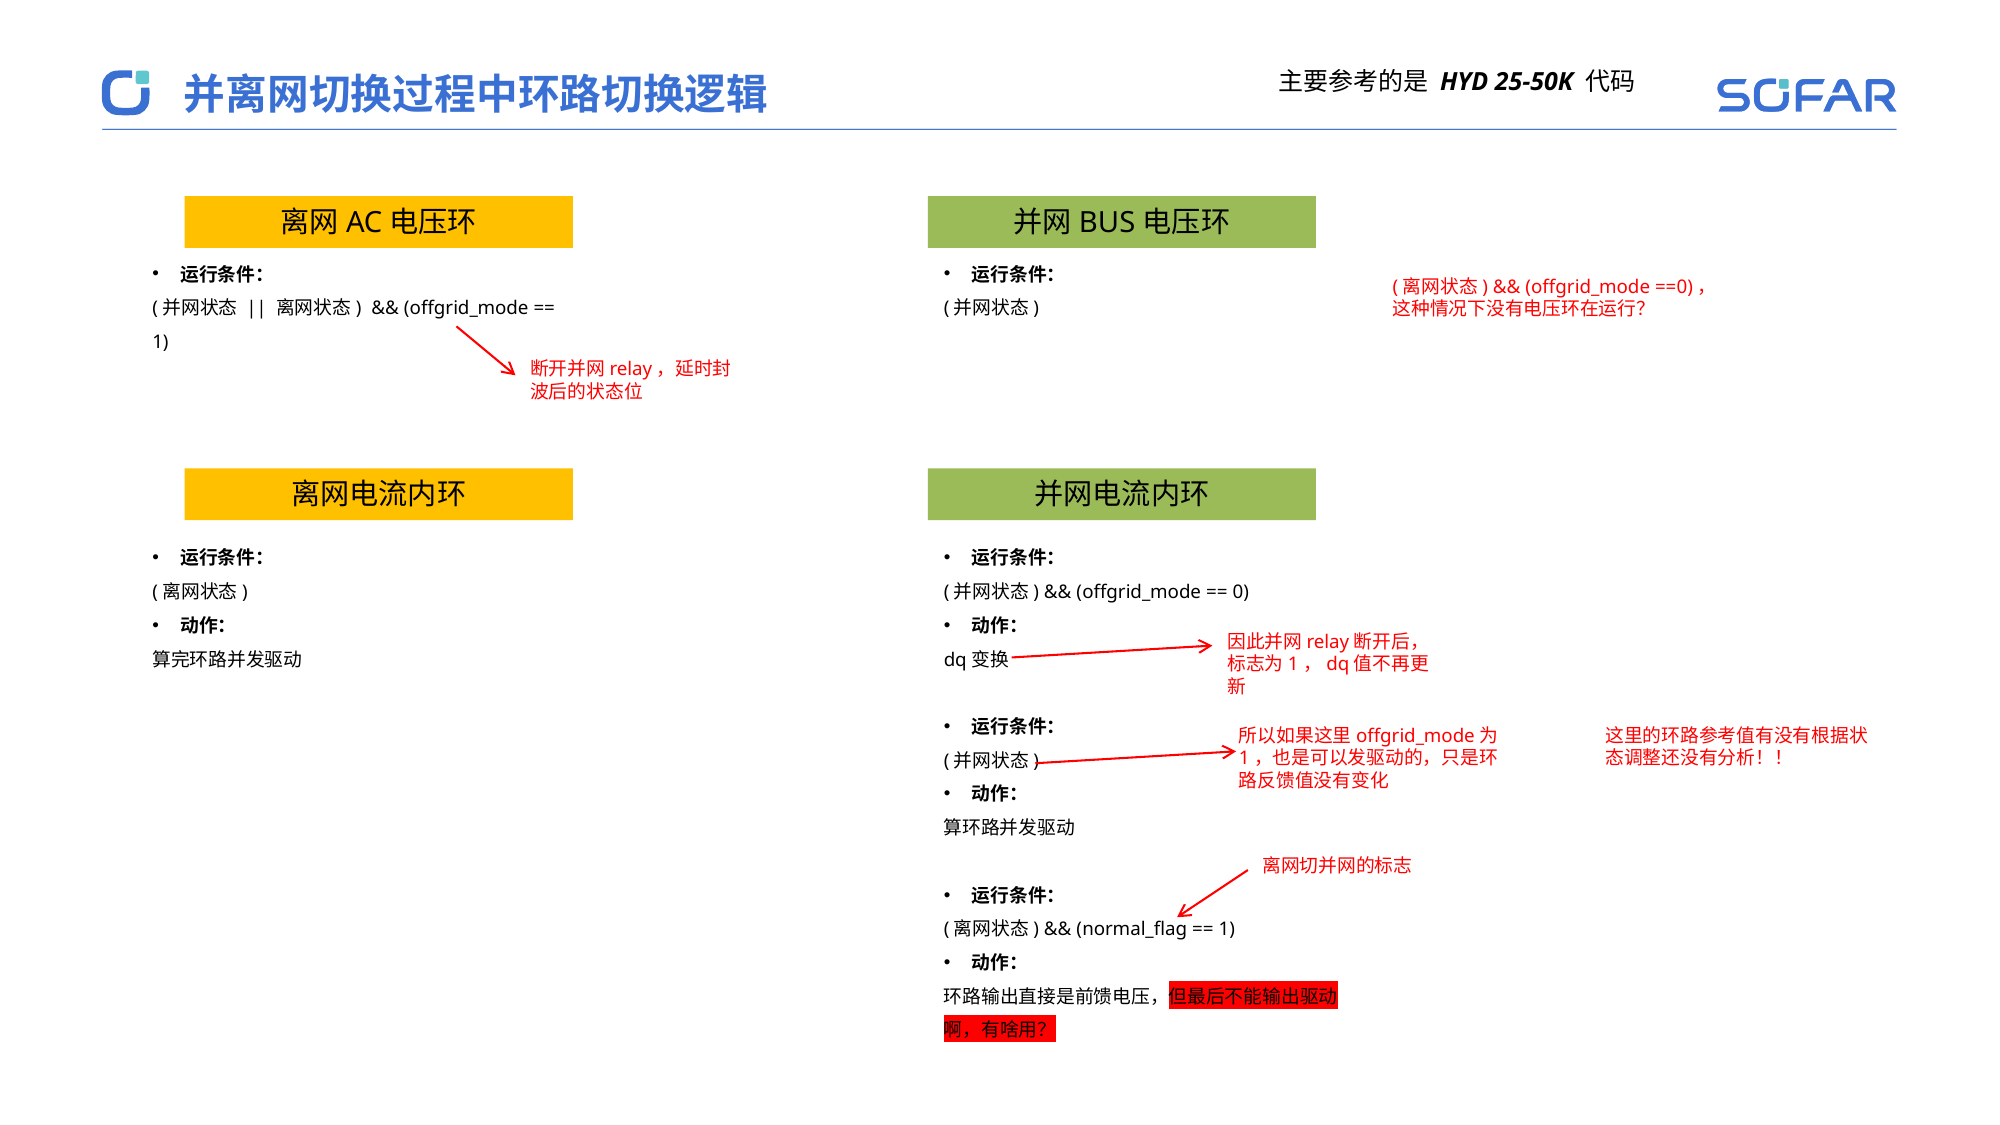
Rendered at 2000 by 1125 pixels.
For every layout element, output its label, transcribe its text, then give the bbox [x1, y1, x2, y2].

text_box 运行条件： (并网状态) [928, 243, 1368, 323]
text_box 运行条件： (离网状态) 动作： 算完环路并发驱动 [137, 527, 577, 681]
text_box 并网BUS电压环 [927, 196, 1316, 248]
list 并离网切换过程中环路切换逻辑 [169, 60, 1206, 113]
text_box 运行条件： (并网状态 || 离网状态) && (offgrid_mode == 1) [137, 243, 577, 323]
text_box 主要参考的是 HYD 25-50K 代码 [1263, 57, 1691, 104]
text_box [1035, 751, 1237, 764]
text_box 这里的环路参考值有没有根据状态调整还没有分析！！ [1590, 715, 1886, 796]
text_box 并网电流内环 [927, 468, 1316, 521]
text_box 因此并网relay断开后，标志为1，dq值不再更新 [1212, 621, 1458, 674]
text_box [1011, 645, 1213, 658]
text_box 离网AC电压环 [184, 196, 573, 243]
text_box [456, 326, 516, 376]
text_box (离网状态) && (offgrid_mode ==0)，这种情况下没有电压环在运行？ [1377, 267, 1741, 319]
picture [102, 78, 1897, 130]
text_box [1176, 869, 1249, 918]
text_box 所以如果这里offgrid_mode为1，也是可以发驱动的，只是环路反馈值没有变化 [1224, 715, 1519, 796]
text_box 离网电流内环 [184, 468, 573, 521]
text_box 断开并网relay，延时封波后的状态位 [515, 349, 761, 401]
text_box 离网切并网的标志 [1247, 846, 1447, 890]
text_box 运行条件： (并网状态) && (offgrid_mode == 0) 动作： dq变换 运行条件： (并网状态) 动作： 算环路并发驱动 运行条件： (离网状态) && (normal_flag == 1) 动作： 环路输出直接是前馈电压，但最后不能输出驱动啊，有啥用？ [928, 527, 1368, 1049]
